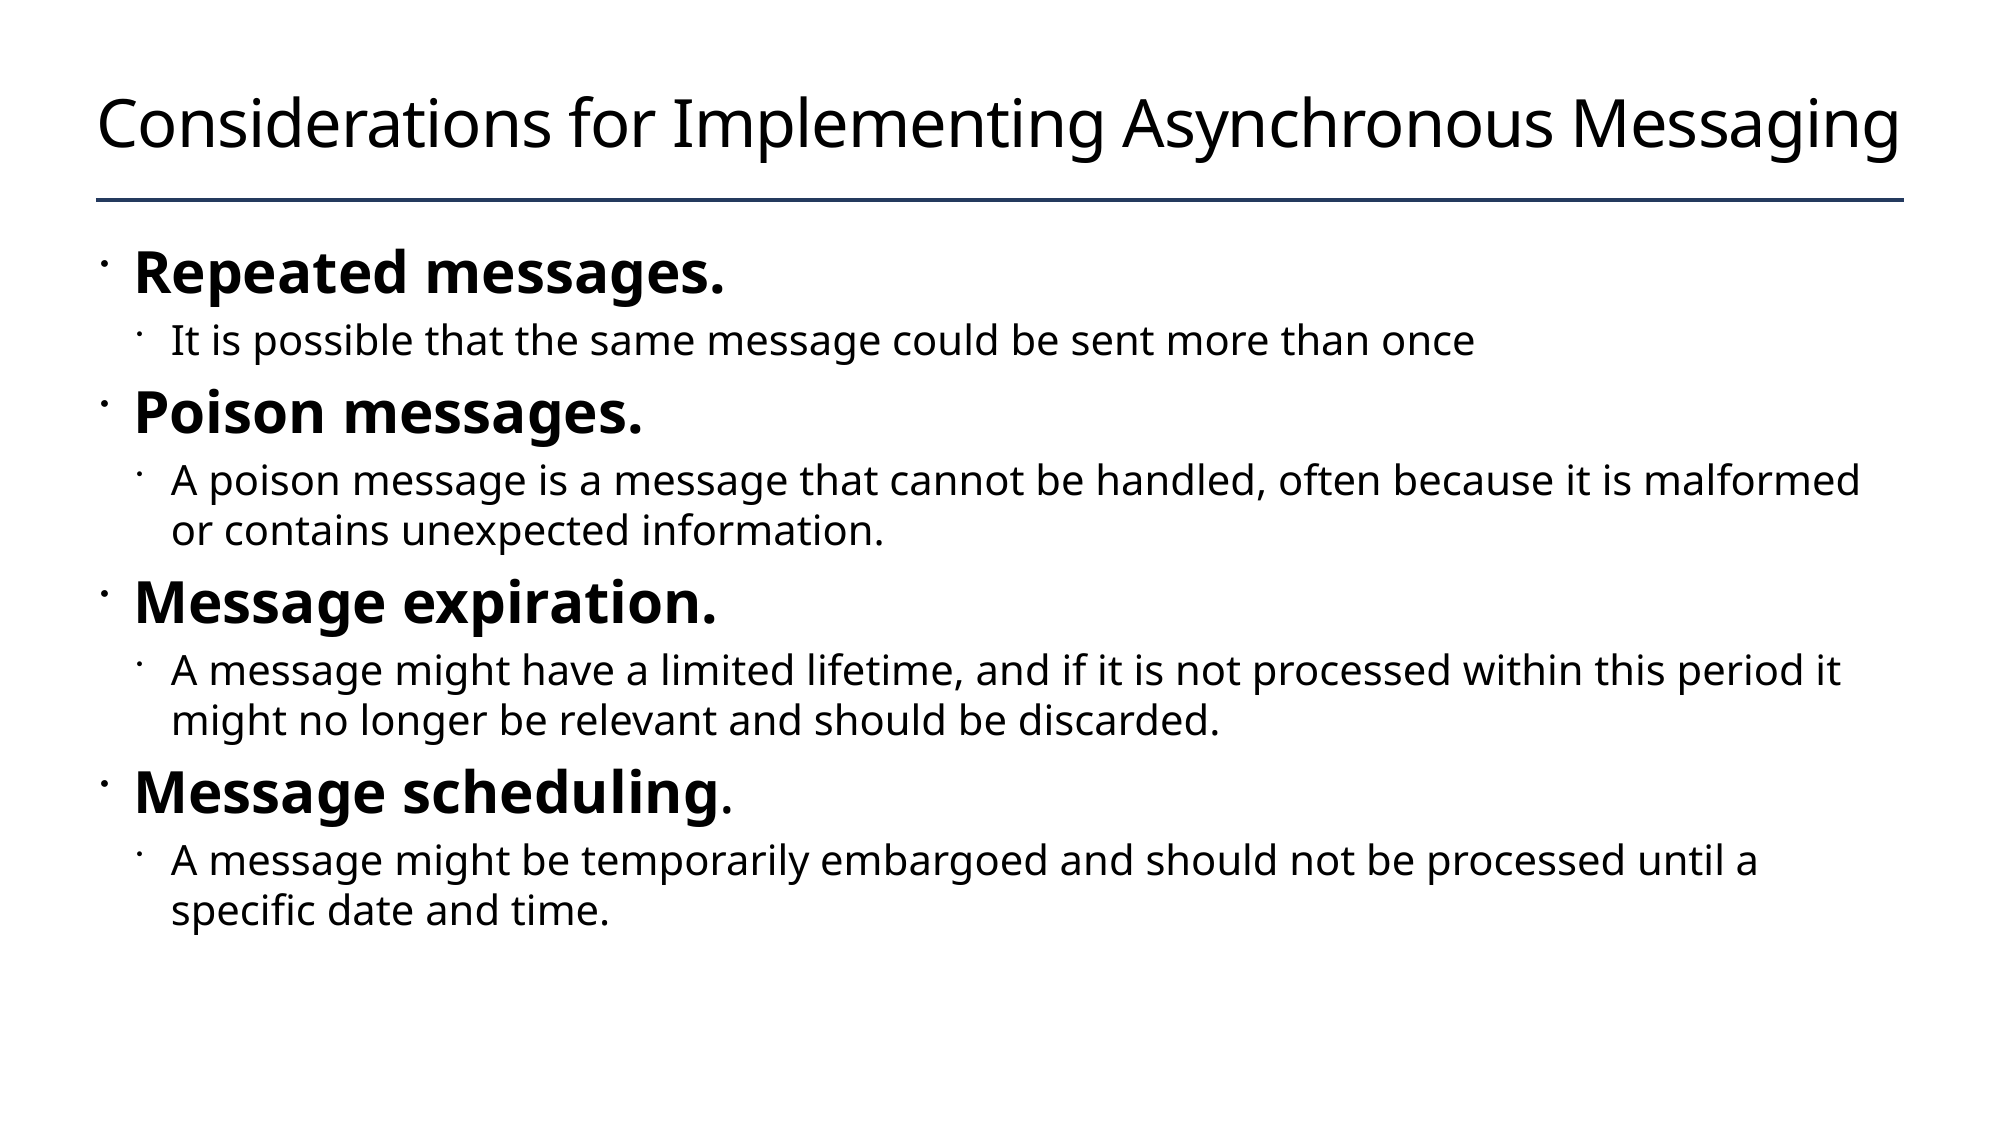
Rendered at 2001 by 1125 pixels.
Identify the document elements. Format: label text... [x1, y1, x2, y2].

title Considerations for Implementing Asynchronous Messaging [96, 80, 1904, 161]
list Repeated messages. It is possible that the same message could be sent more than once Poison messages. A poison message is a message that cannot be handled, often because it is malformed or contains unexpected information. Message expiration. A message might have a limited lifetime, and if it is not processed within this period it might no longer be relevant and should be discarded. Message scheduling. A message might be temporarily embargoed and should not be processed until a specific date and time. [95, 235, 1904, 955]
